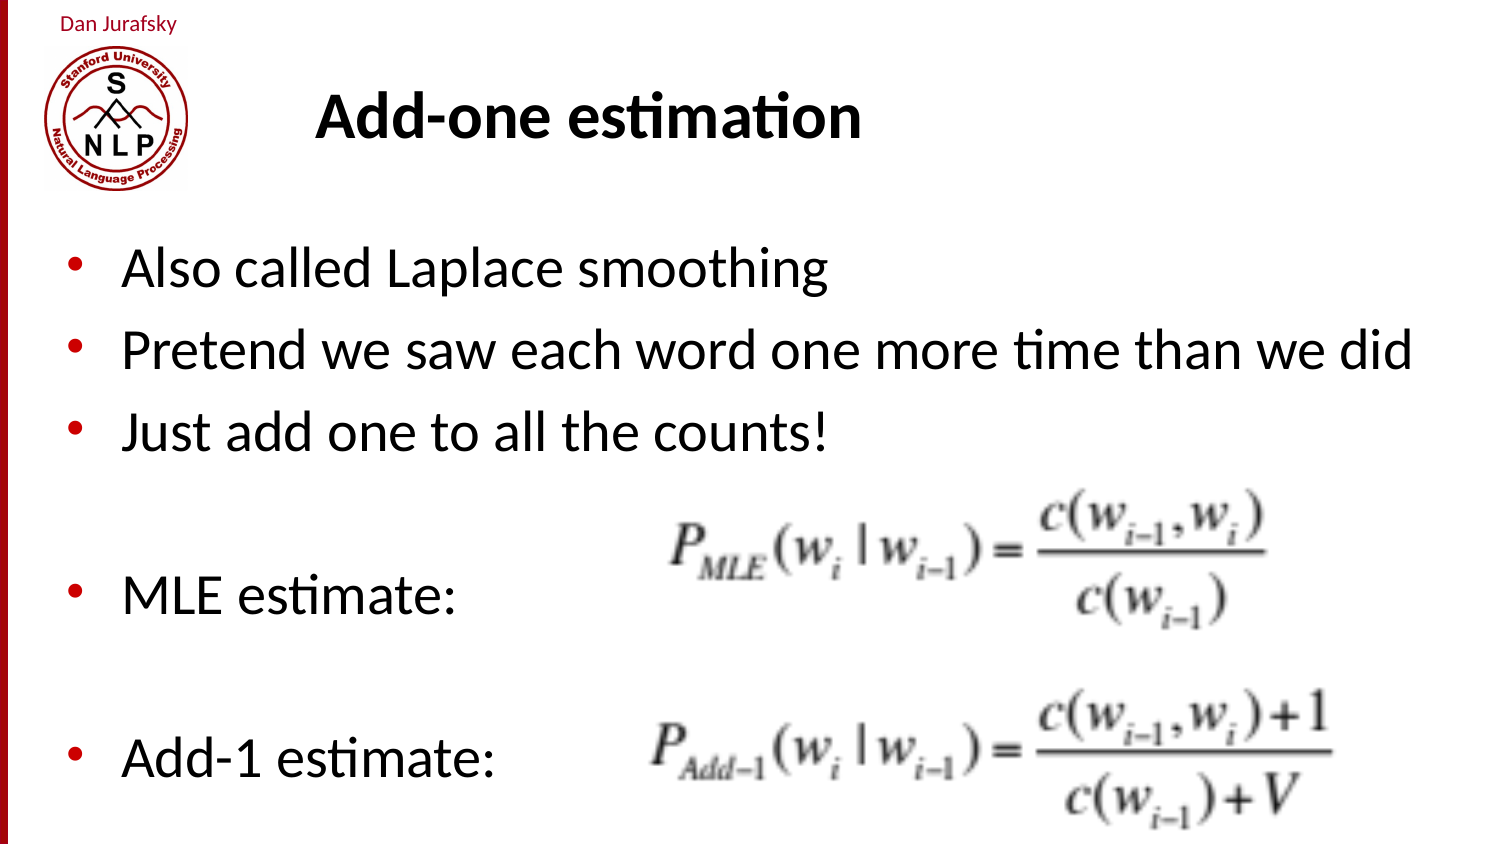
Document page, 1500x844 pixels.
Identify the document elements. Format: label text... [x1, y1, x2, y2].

title Add-one estimation [300, 0, 1475, 160]
picture [44, 46, 188, 191]
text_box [642, 670, 1341, 835]
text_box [662, 470, 1274, 635]
list Also called Laplace smoothing Pretend we saw each word one more time than we did Just add one to all the counts! MLE estimate: Add-1 estimate: [50, 221, 1450, 769]
